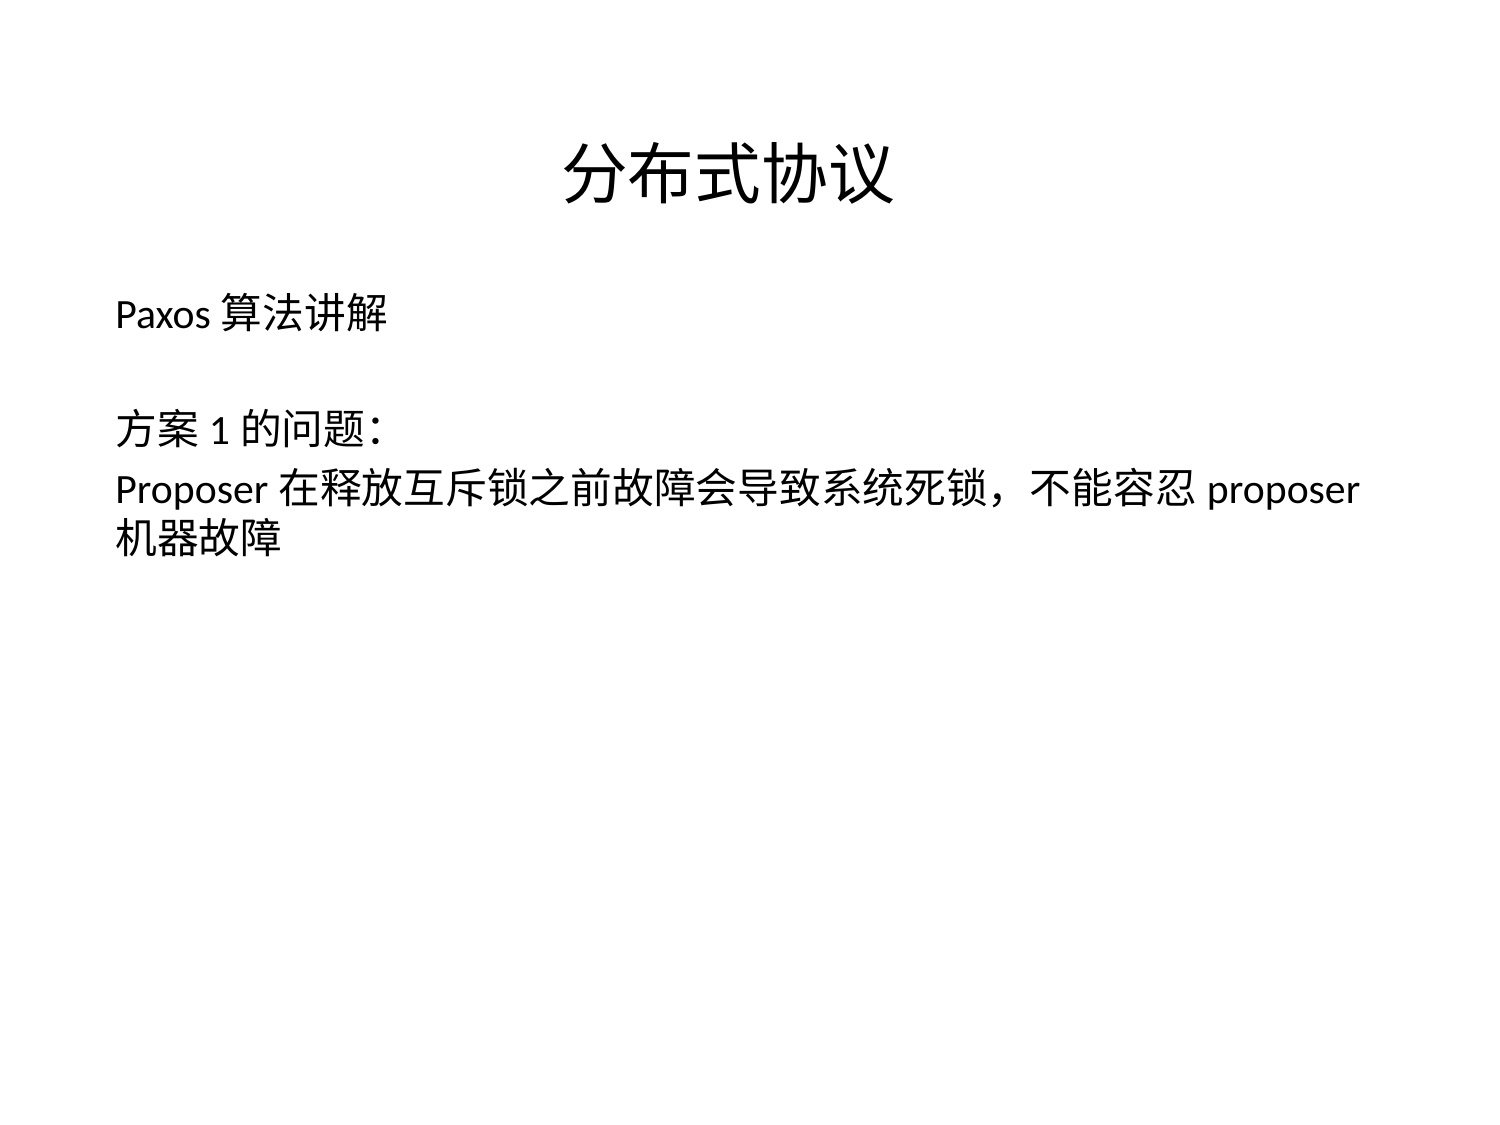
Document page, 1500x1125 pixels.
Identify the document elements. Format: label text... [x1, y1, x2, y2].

list Paxos算法讲解 方案1的问题： Proposer在释放互斥锁之前故障会导致系统死锁，不能容忍proposer机器故障 [100, 278, 1418, 1125]
title 分布式协议 [53, 78, 1404, 266]
